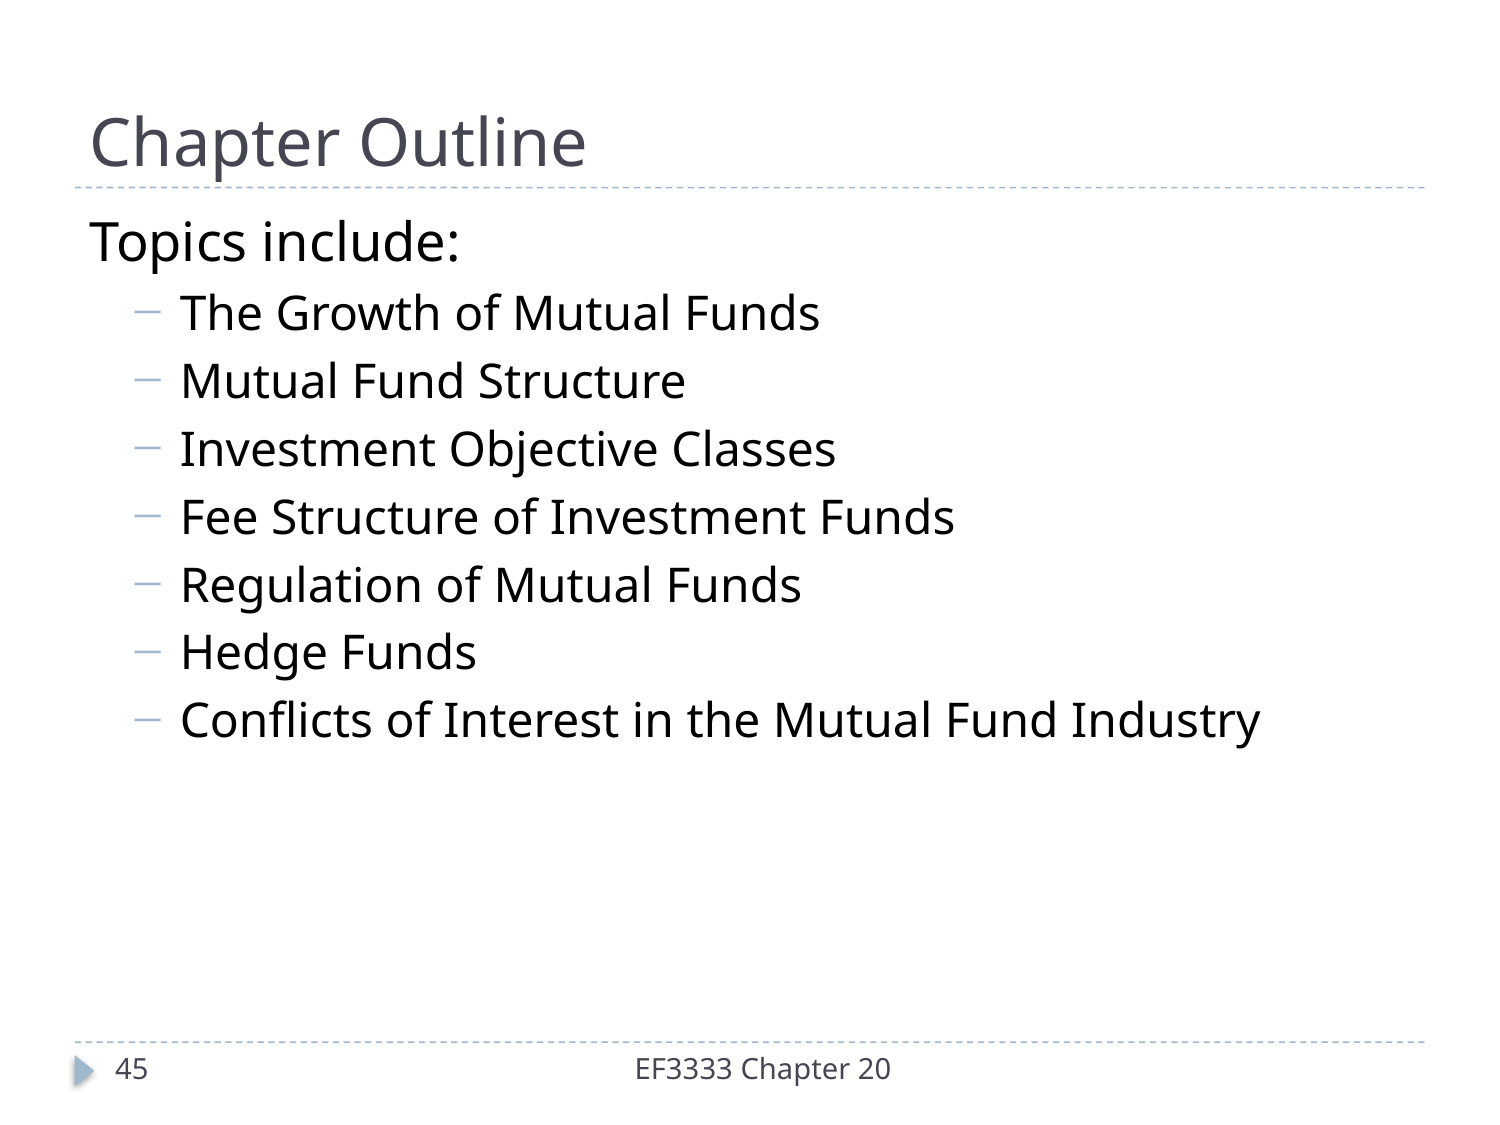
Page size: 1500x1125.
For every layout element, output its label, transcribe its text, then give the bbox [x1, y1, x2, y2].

footer EF3333 Chapter 20 [475, 1042, 1051, 1103]
title Chapter Outline [75, 24, 1425, 188]
slide_number 45 [100, 1042, 426, 1103]
list Topics include: The Growth of Mutual Funds Mutual Fund Structure Investment Objective Classes Fee Structure of Investment Funds Regulation of Mutual Funds Hedge Funds Conflicts of Interest in the Mutual Fund Industry [75, 200, 1425, 1010]
